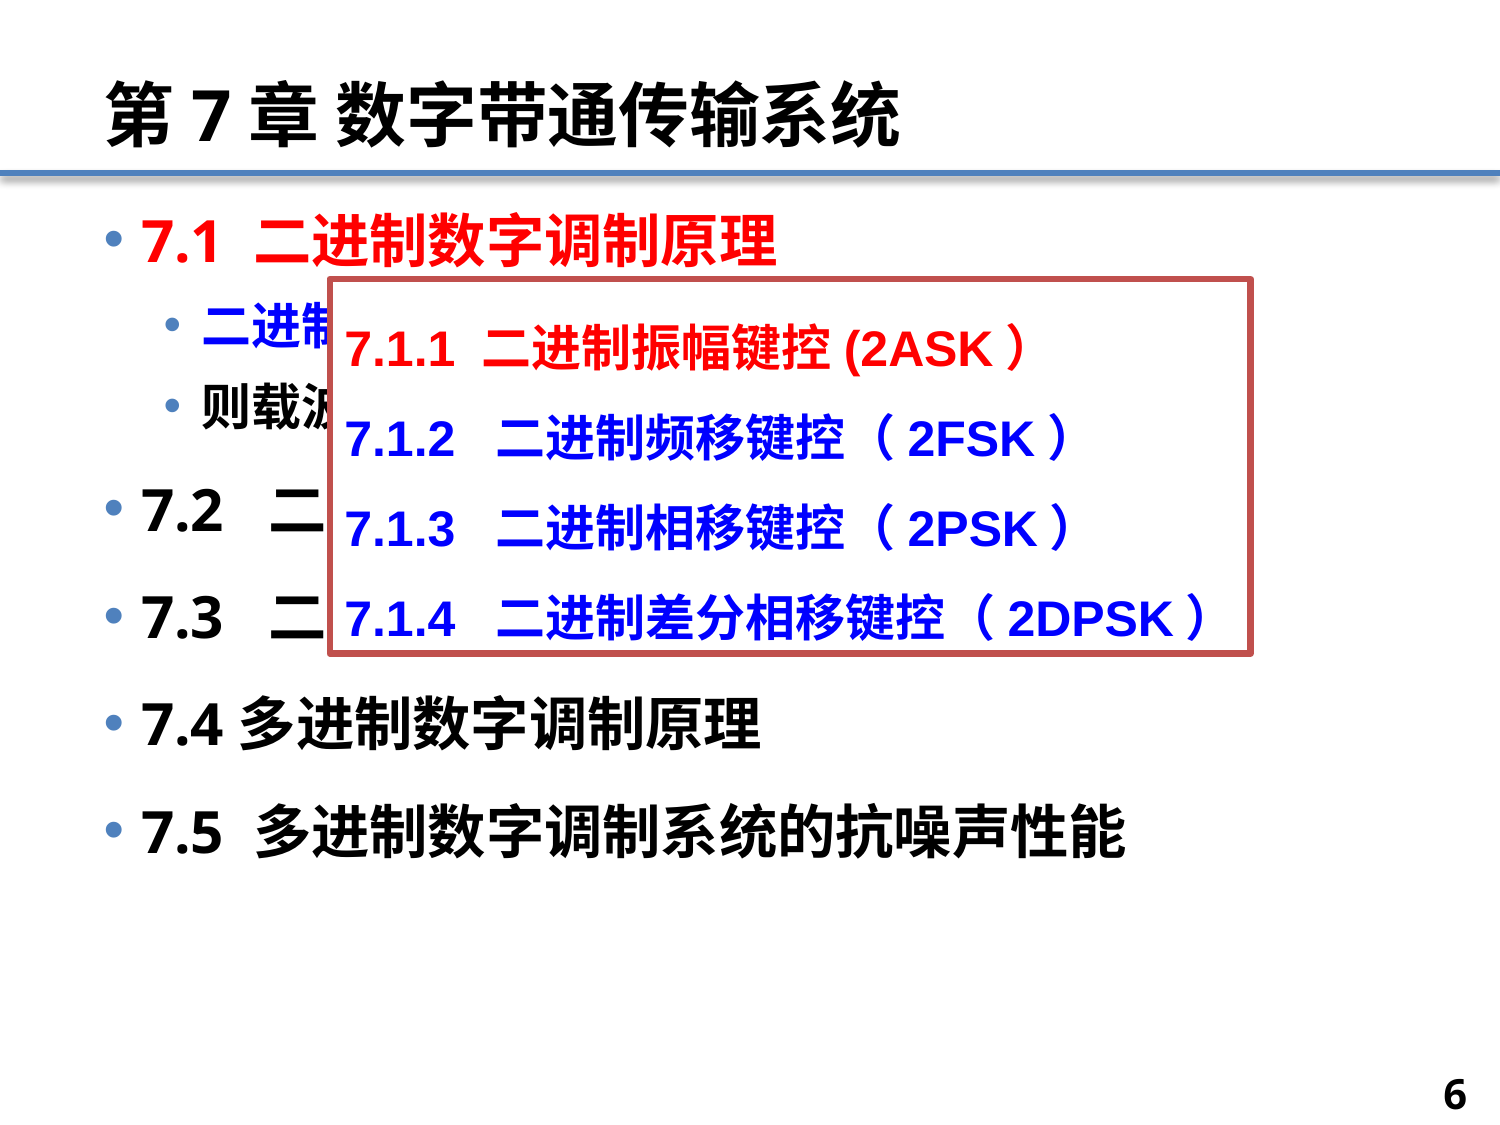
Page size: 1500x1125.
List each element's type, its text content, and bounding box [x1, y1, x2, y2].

list 7.1 二进制数字调制原理 二进制调制：基带信号是二进制数字信号 则载波幅度、频率、相位仅有两种变化状态 7.2 二进制数字调制系统的抗噪声性能 7.3 二进制数字调制系统的性能比较 7.4多进制数字调制原理 7.5 多进制数字调制系统的抗噪声性能 [88, 196, 1412, 1024]
text_box 7.1.1 二进制振幅键控(2ASK） 7.1.2 二进制频移键控（2FSK） 7.1.3 二进制相移键控（2PSK） 7.1.4 二进制差分相移键控（2DPSK） [327, 276, 1254, 657]
slide_number 6 [1379, 1075, 1483, 1118]
title 第7章 数字带通传输系统 [88, 30, 1412, 164]
